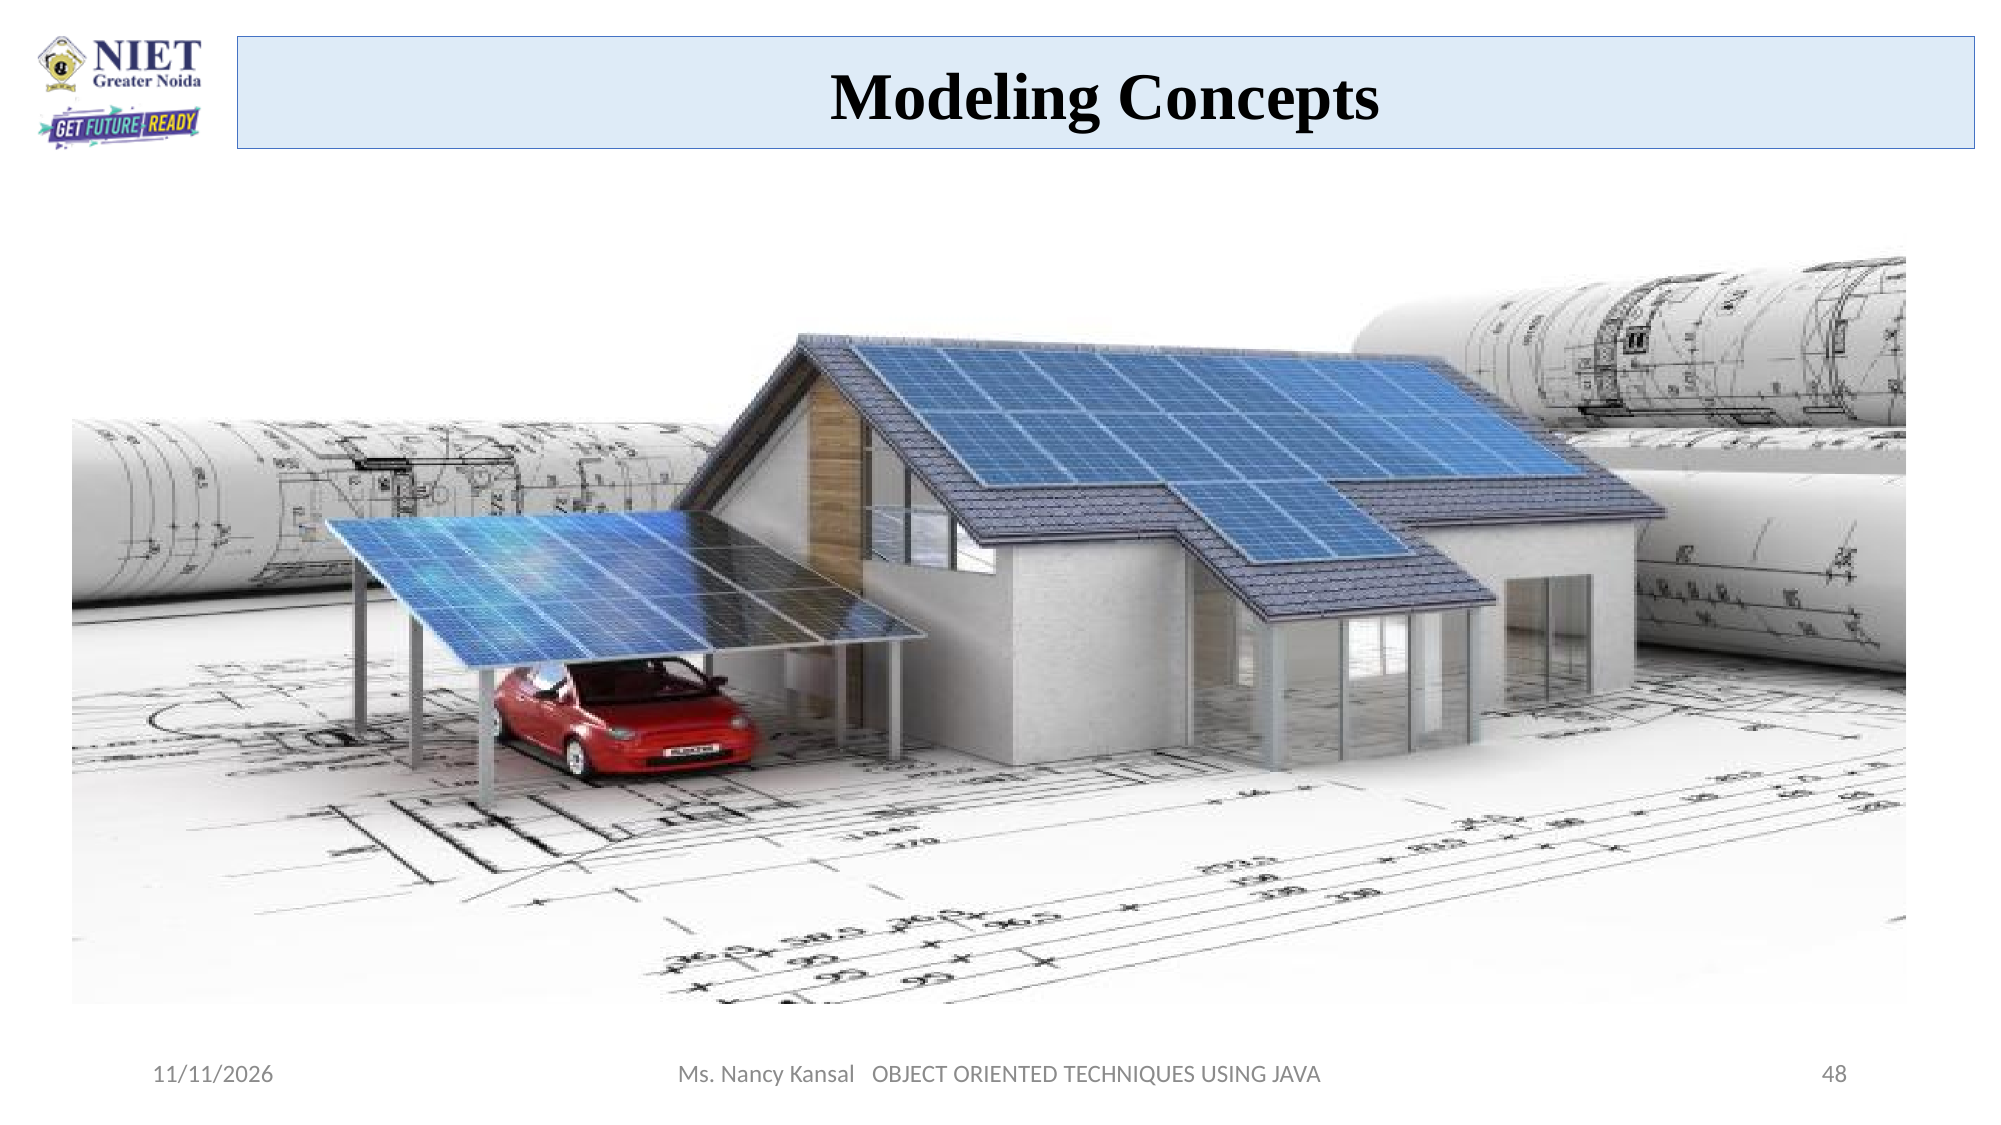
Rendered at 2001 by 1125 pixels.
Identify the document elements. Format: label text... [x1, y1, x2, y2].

footer Ms. Nancy Kansal OBJECT ORIENTED TECHNIQUES USING JAVA [662, 1042, 1338, 1103]
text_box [0, 25, 1975, 160]
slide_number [137, 1042, 588, 1103]
text_box [71, 233, 1907, 1004]
slide_number 48 [1412, 1042, 1863, 1103]
